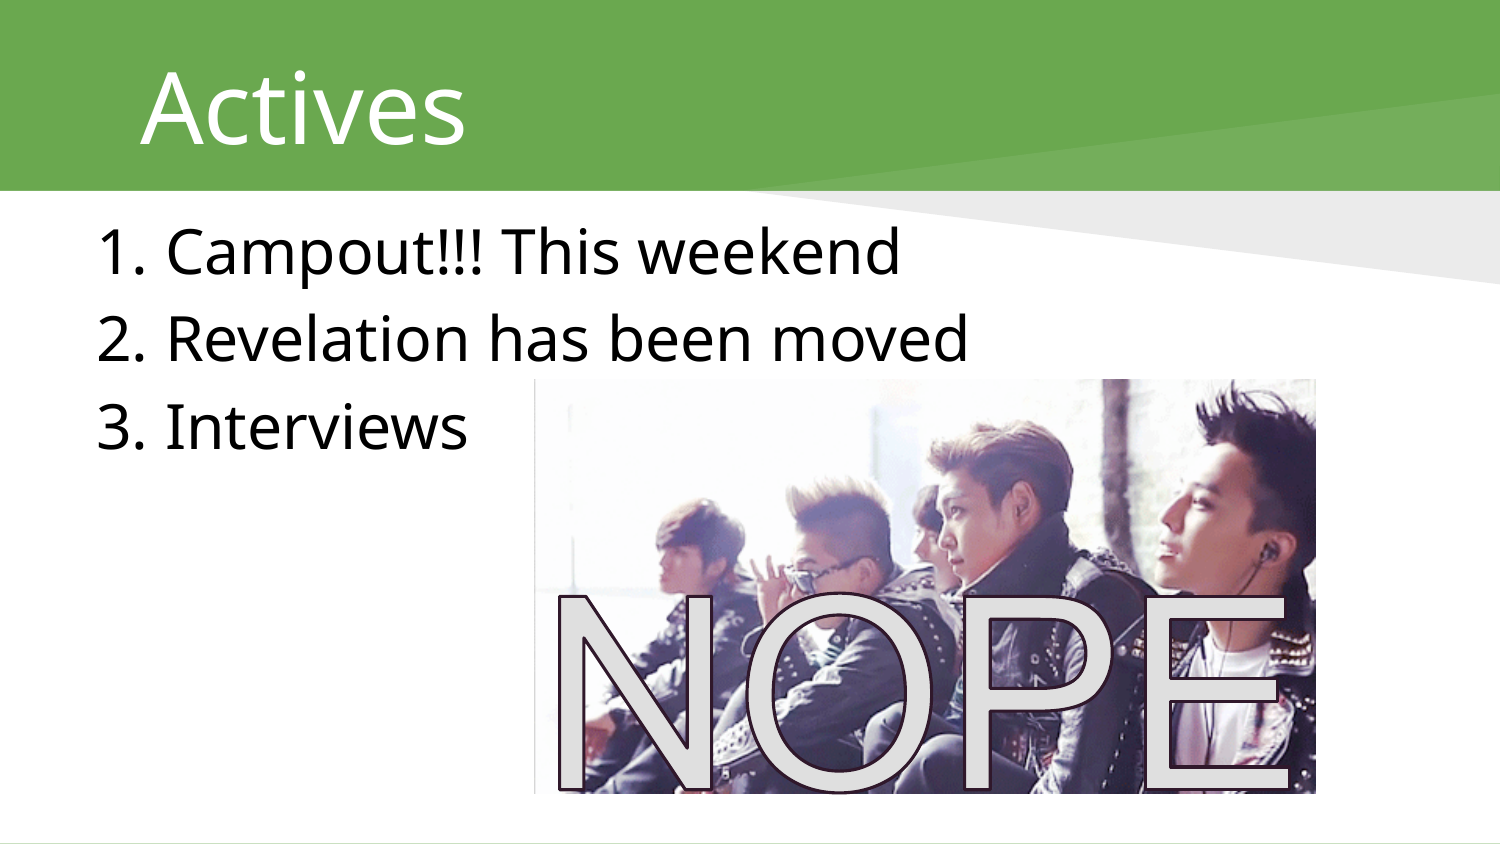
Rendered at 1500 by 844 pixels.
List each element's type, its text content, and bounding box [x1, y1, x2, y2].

list Campout!!! This weekend Revelation has been moved Interviews [75, 196, 1425, 808]
picture [533, 378, 1316, 794]
title Actives [75, 33, 1425, 175]
